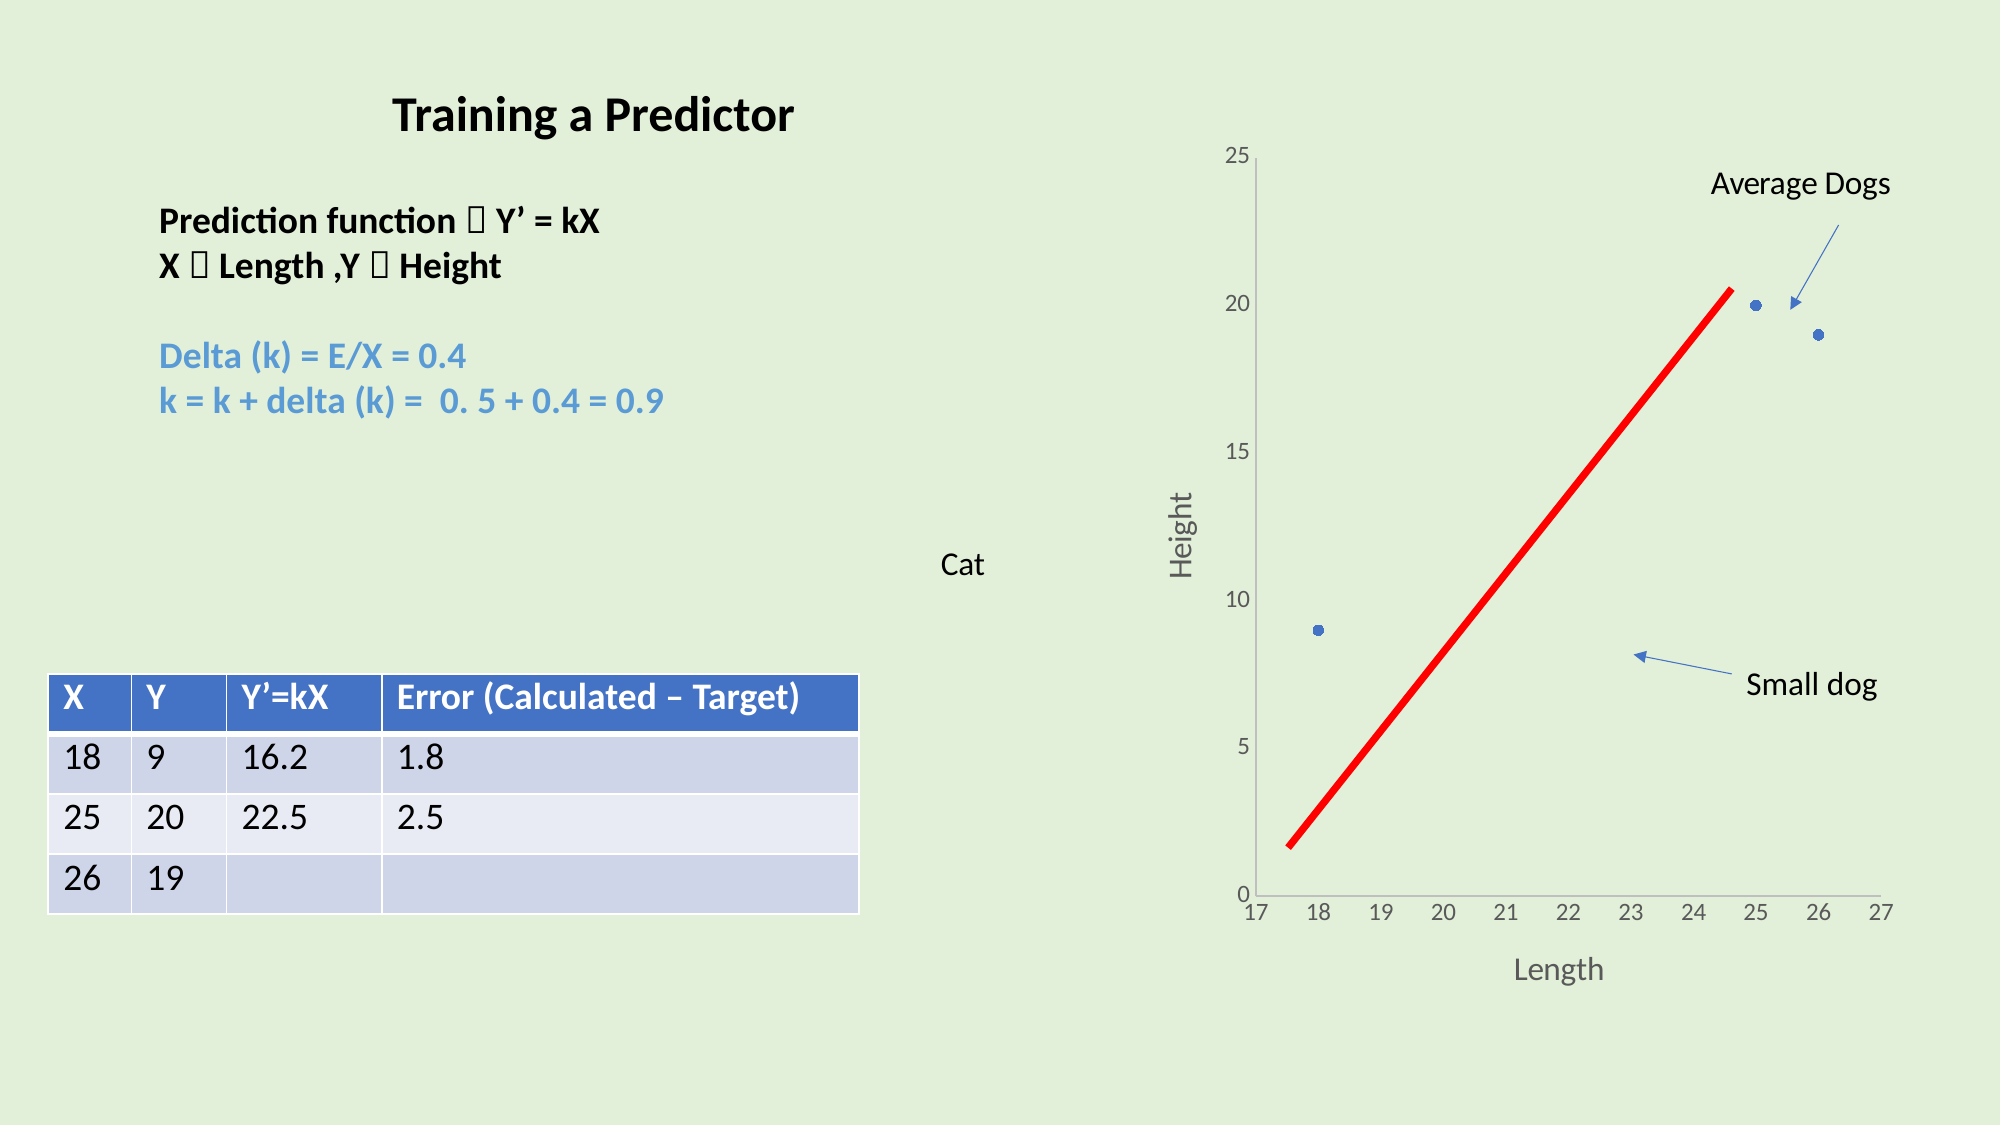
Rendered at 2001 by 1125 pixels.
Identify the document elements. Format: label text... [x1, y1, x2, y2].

text_box Cat [926, 534, 1074, 591]
table_cell 2.5 [383, 795, 858, 853]
table_cell 18 [49, 737, 131, 793]
table_header Error (Calculated – Target) [383, 675, 858, 731]
text_box Training a Predictor [377, 73, 1517, 149]
table_cell 22.5 [227, 795, 381, 853]
table_cell 1.8 [383, 737, 858, 793]
table_header X [49, 675, 131, 731]
table_cell 19 [132, 855, 226, 913]
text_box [1288, 288, 1732, 848]
chart [1129, 127, 1909, 1023]
table_cell 26 [49, 855, 131, 913]
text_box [1790, 224, 1839, 310]
table_cell 9 [132, 737, 226, 793]
table_cell [227, 855, 381, 913]
table_cell 16.2 [227, 737, 381, 793]
table_header Y’=kX [227, 675, 381, 731]
table_cell [383, 855, 858, 913]
text_box Prediction function  Y’ = kX X  Length ,Y  Height Delta (k) = E/X = 0.4 k = k + delta (k) = 0. 5 + 0.4 = 0.9 [144, 188, 860, 429]
table_cell 25 [49, 795, 131, 853]
table_cell 20 [132, 795, 226, 853]
table_header Y [132, 675, 226, 731]
